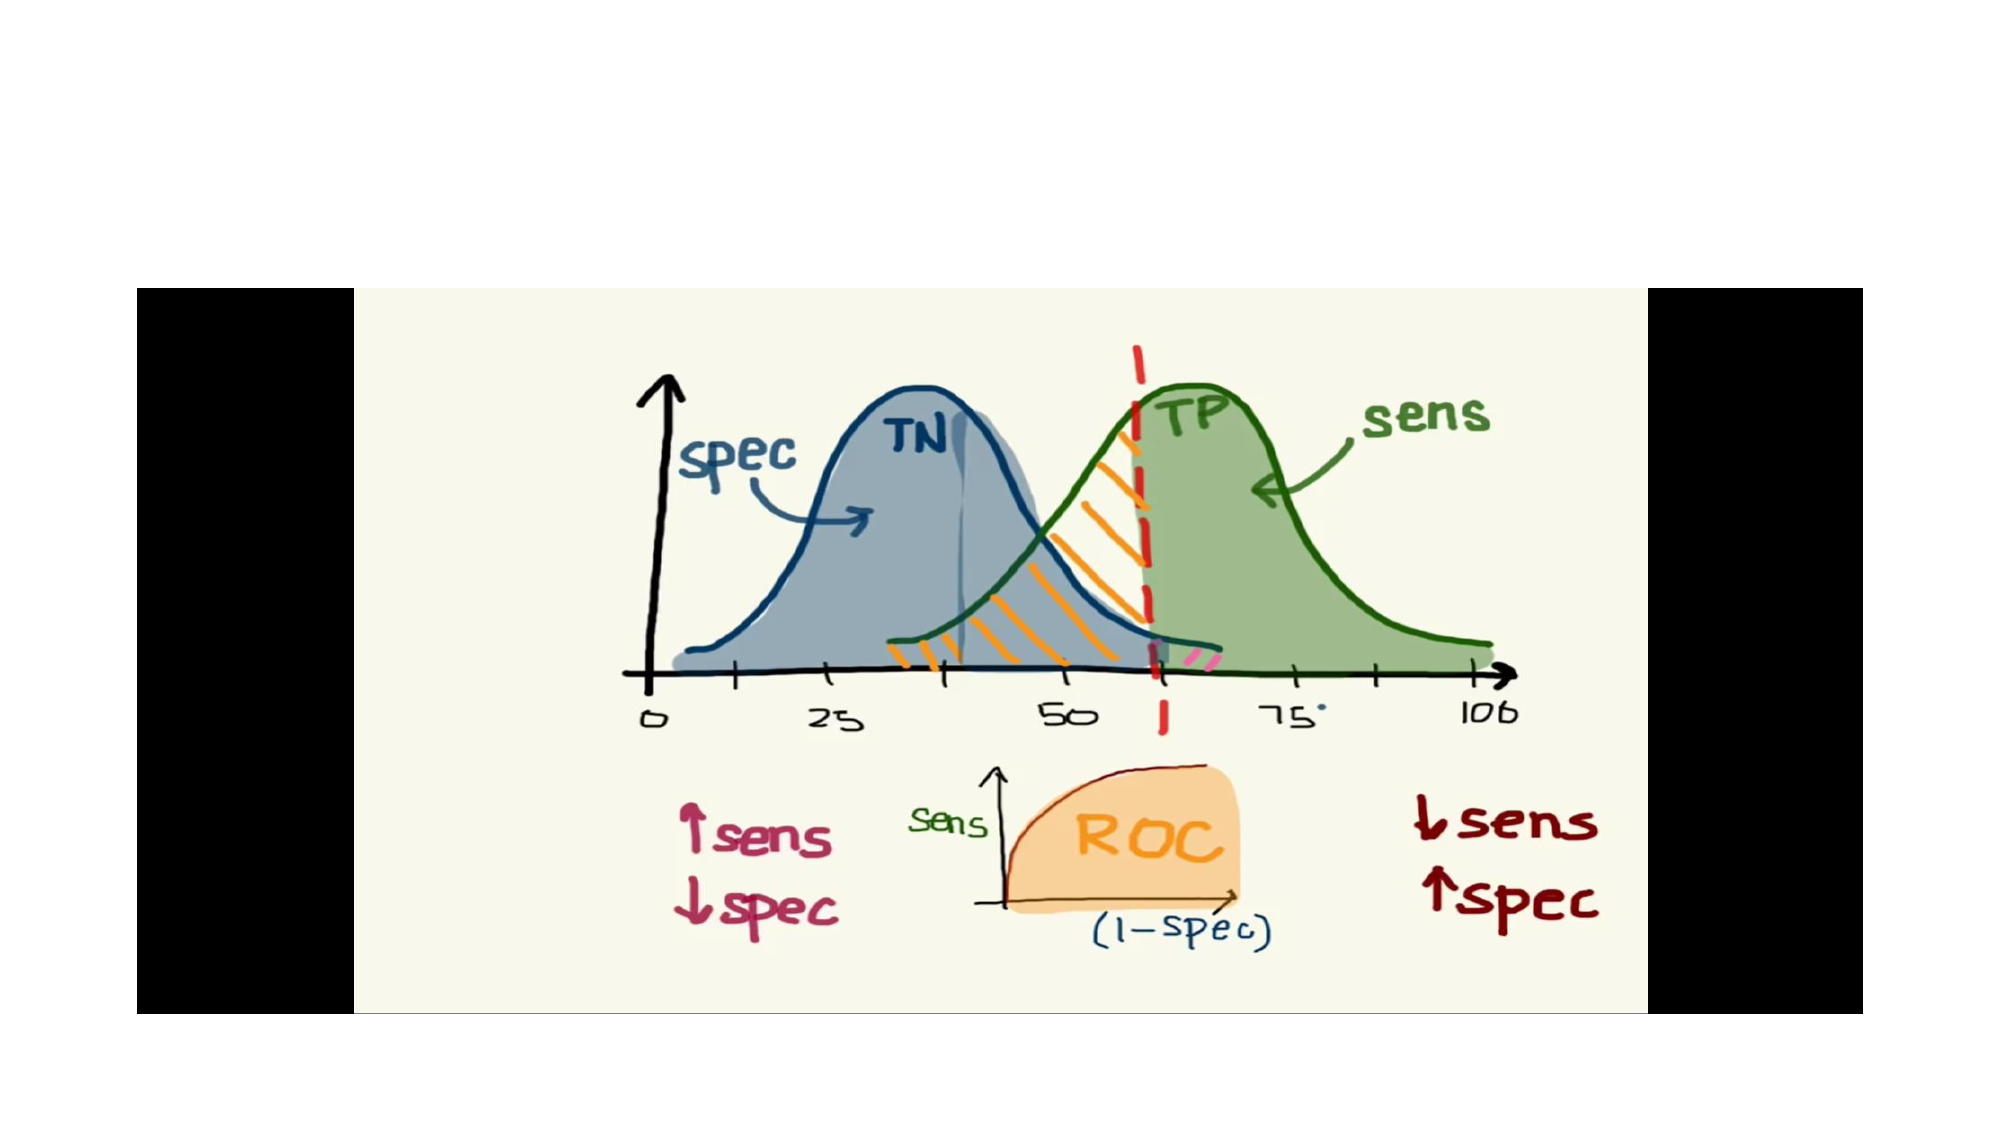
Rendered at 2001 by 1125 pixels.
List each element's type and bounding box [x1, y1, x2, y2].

picture [137, 288, 1863, 1014]
